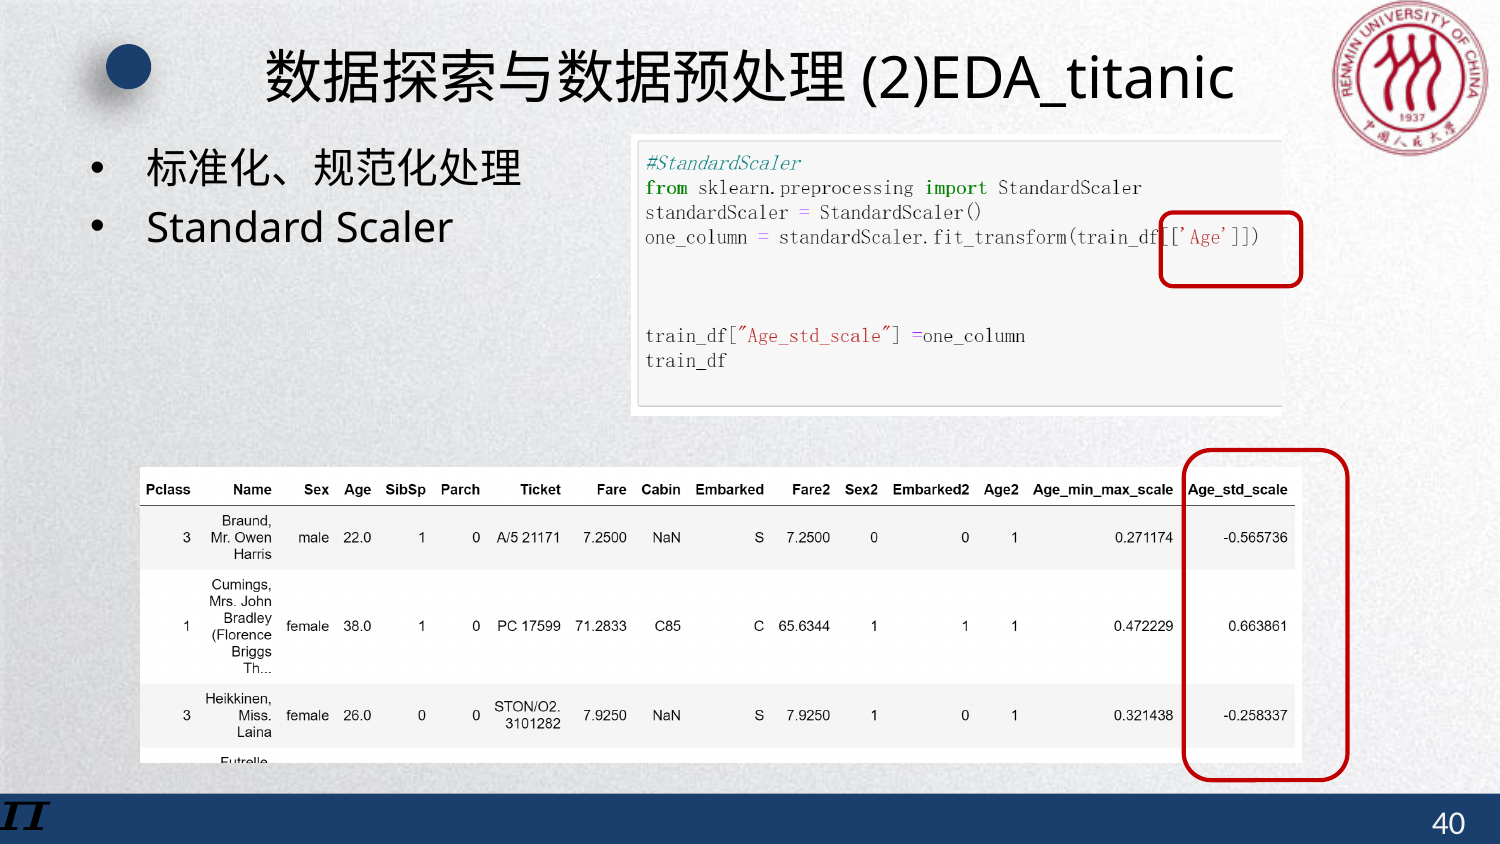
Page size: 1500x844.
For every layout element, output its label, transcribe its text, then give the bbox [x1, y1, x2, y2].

text_box [1184, 447, 1350, 783]
title 数据探索与数据预处理(2)EDA_titanic [75, 33, 1425, 116]
text_box [1285, 210, 1304, 289]
picture [0, 0, 1500, 793]
list 标准化、规范化处理 Standard Scaler [75, 134, 1425, 781]
